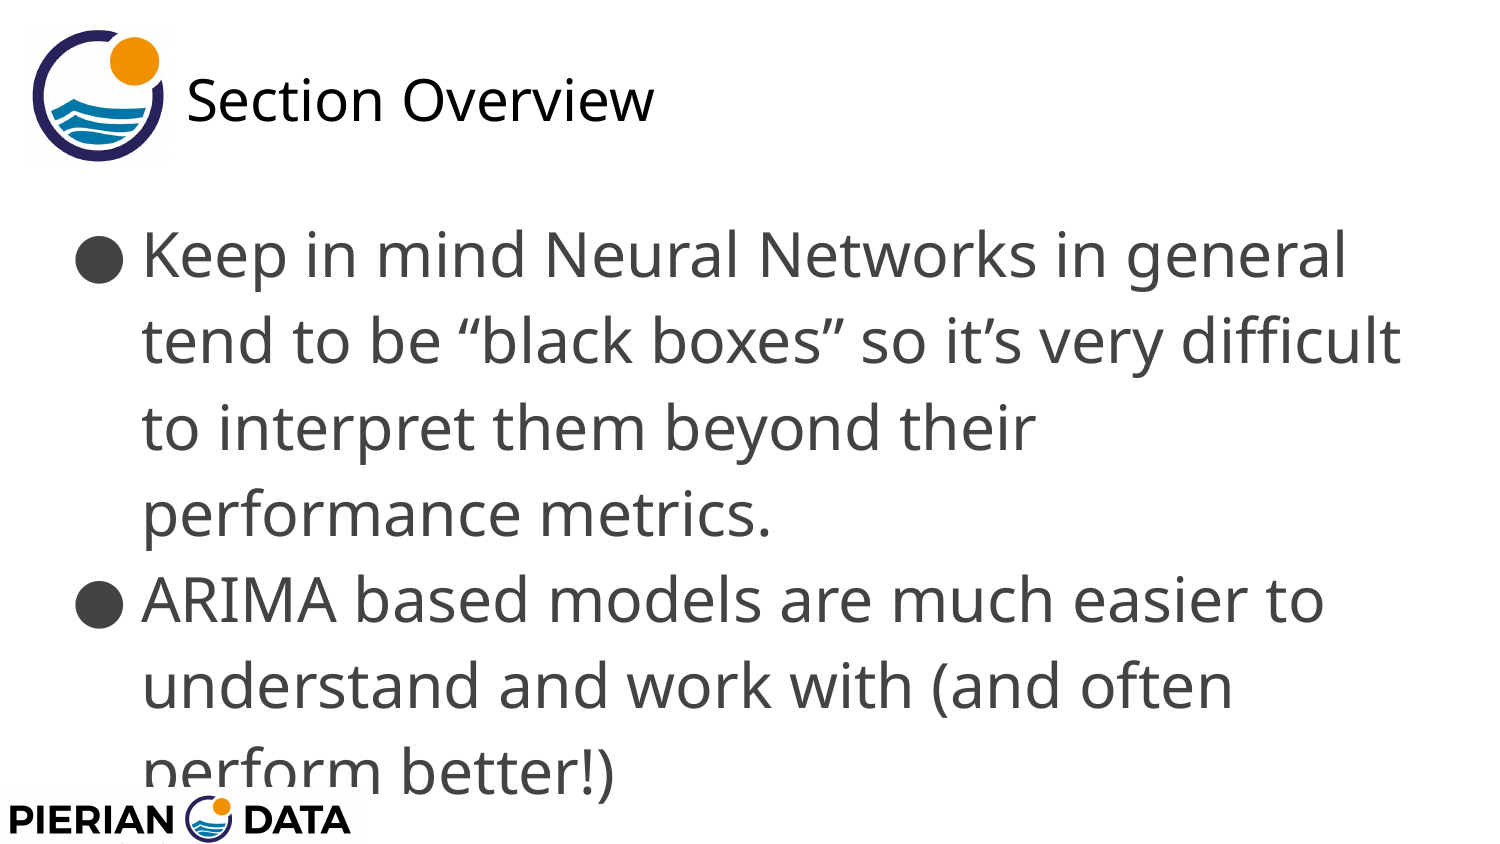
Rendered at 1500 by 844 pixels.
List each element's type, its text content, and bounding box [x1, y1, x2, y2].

title Section Overview [176, 48, 1449, 143]
picture [24, 24, 172, 167]
picture [0, 787, 368, 844]
list Keep in mind Neural Networks in general tend to be “black boxes” so it’s very difficult to interpret them beyond their performance metrics. ARIMA based models are much easier to understand and work with (and often perform better!) [51, 189, 1449, 750]
